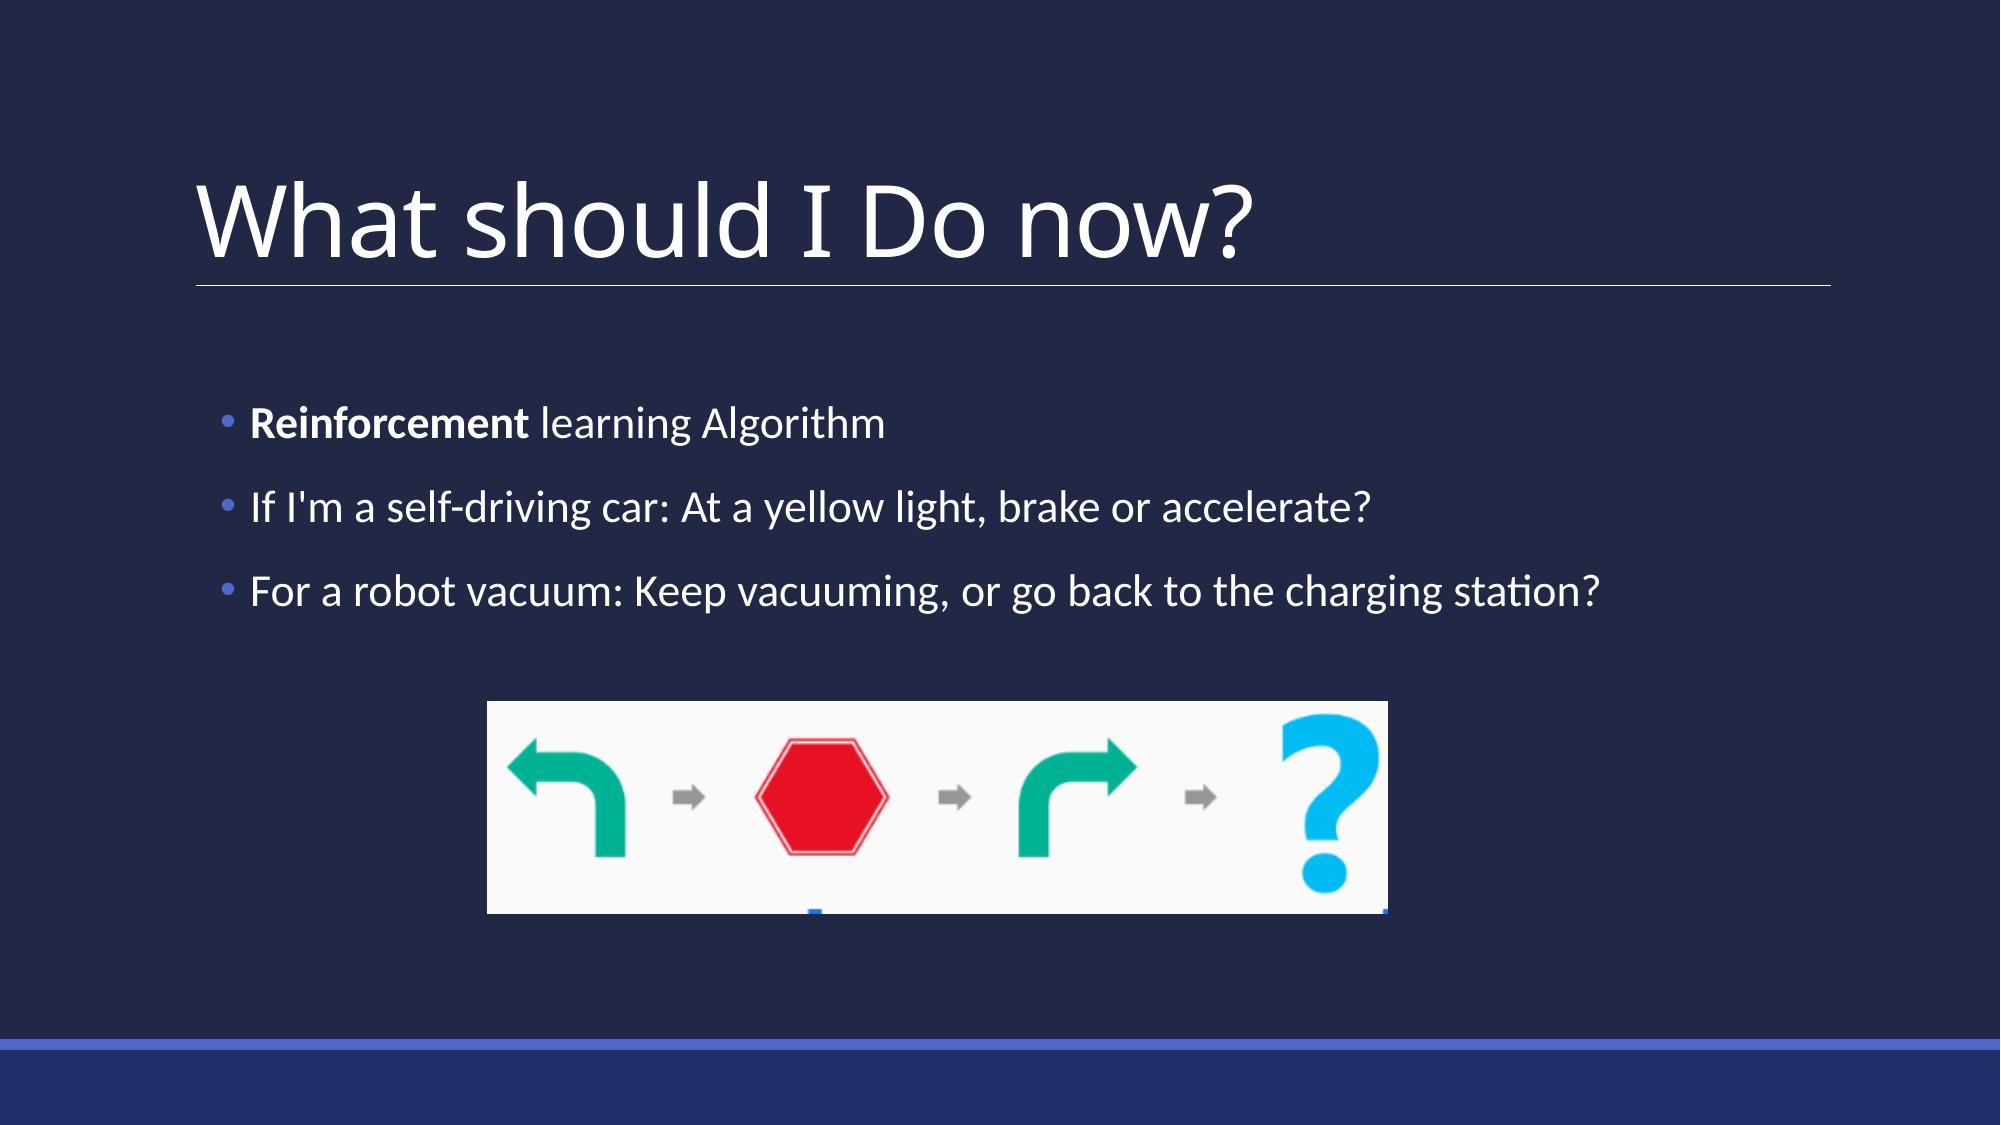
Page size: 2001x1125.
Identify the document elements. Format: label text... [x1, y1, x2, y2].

list Reinforcement learning Algorithm If I'm a self-driving car: At a yellow light, brake or accelerate? For a robot vacuum: Keep vacuuming, or go back to the charging station? [187, 369, 1806, 646]
title What should I Do now? [180, 47, 1830, 285]
picture [487, 700, 1389, 915]
